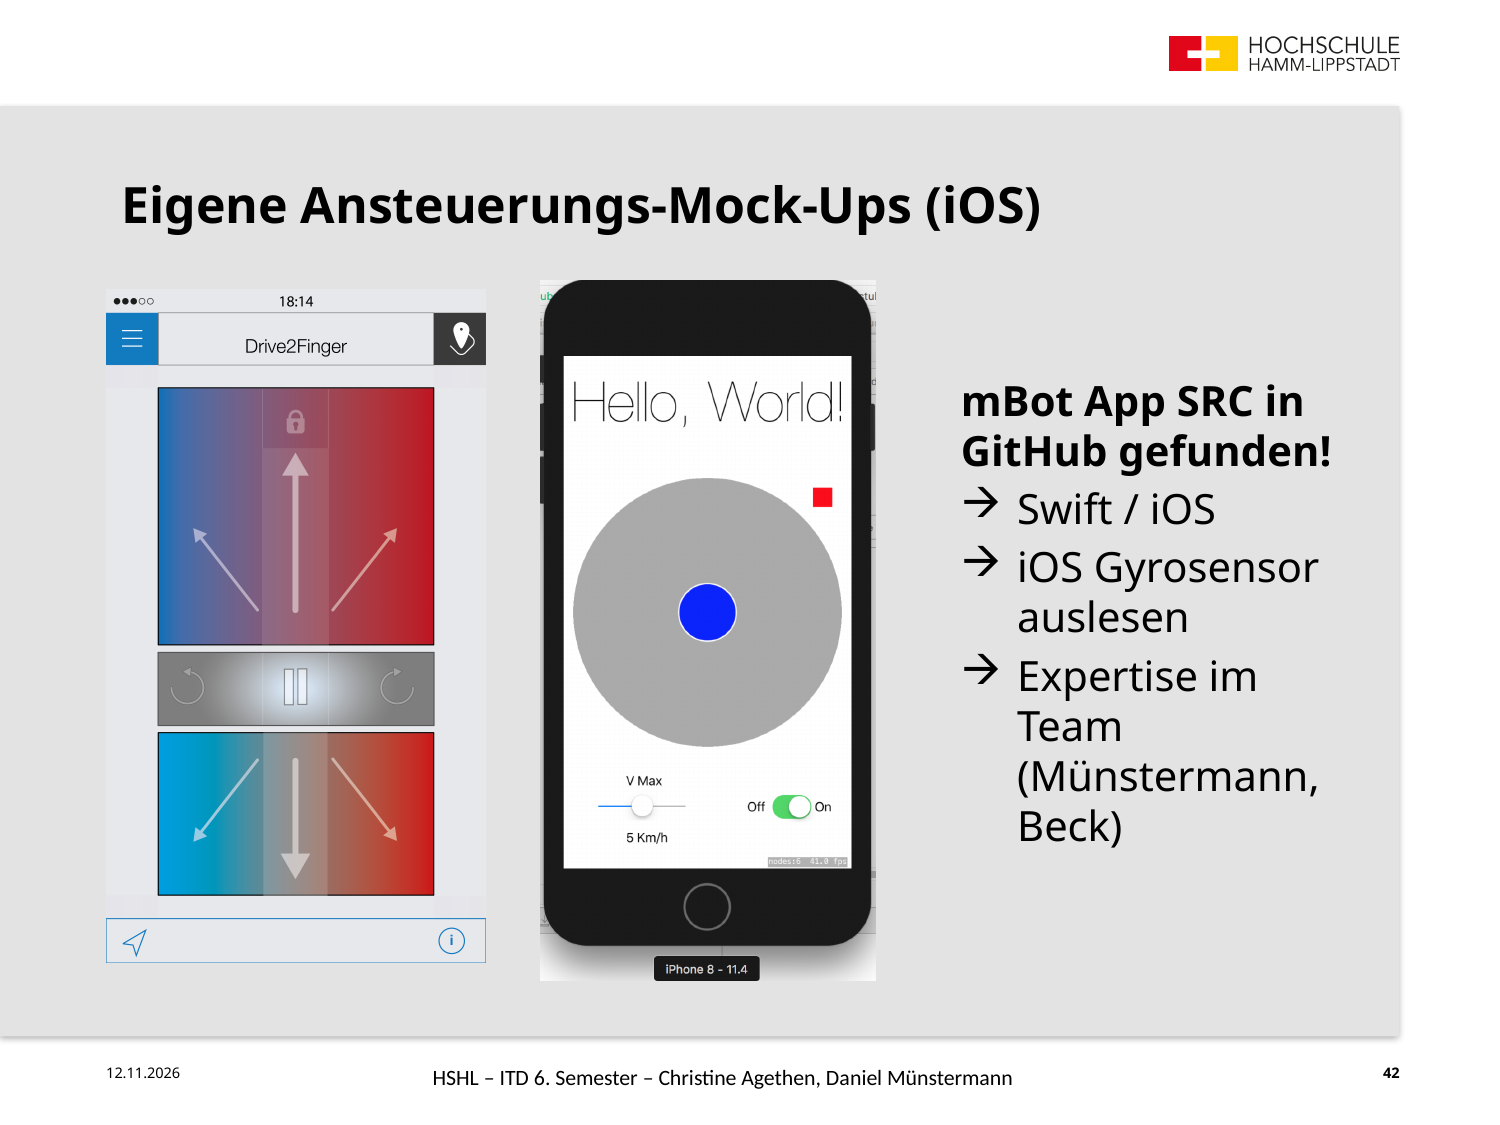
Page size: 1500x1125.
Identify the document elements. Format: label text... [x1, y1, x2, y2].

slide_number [106, 1065, 417, 1084]
picture [539, 280, 877, 981]
text_box mBot App SRC in GitHub gefunden! Swift / iOS iOS Gyrosensor auslesen Expertise im Team (Münstermann, Beck) [945, 249, 1366, 1011]
picture [1169, 36, 1400, 71]
text_box HSHL – ITD 6. Semester – Christine Agethen, Daniel Münstermann [417, 1055, 1029, 1097]
text_box Eigene Ansteuerungs-Mock-Ups (iOS) [106, 125, 1340, 281]
slide_number 42 [1049, 1065, 1400, 1084]
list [105, 289, 486, 964]
